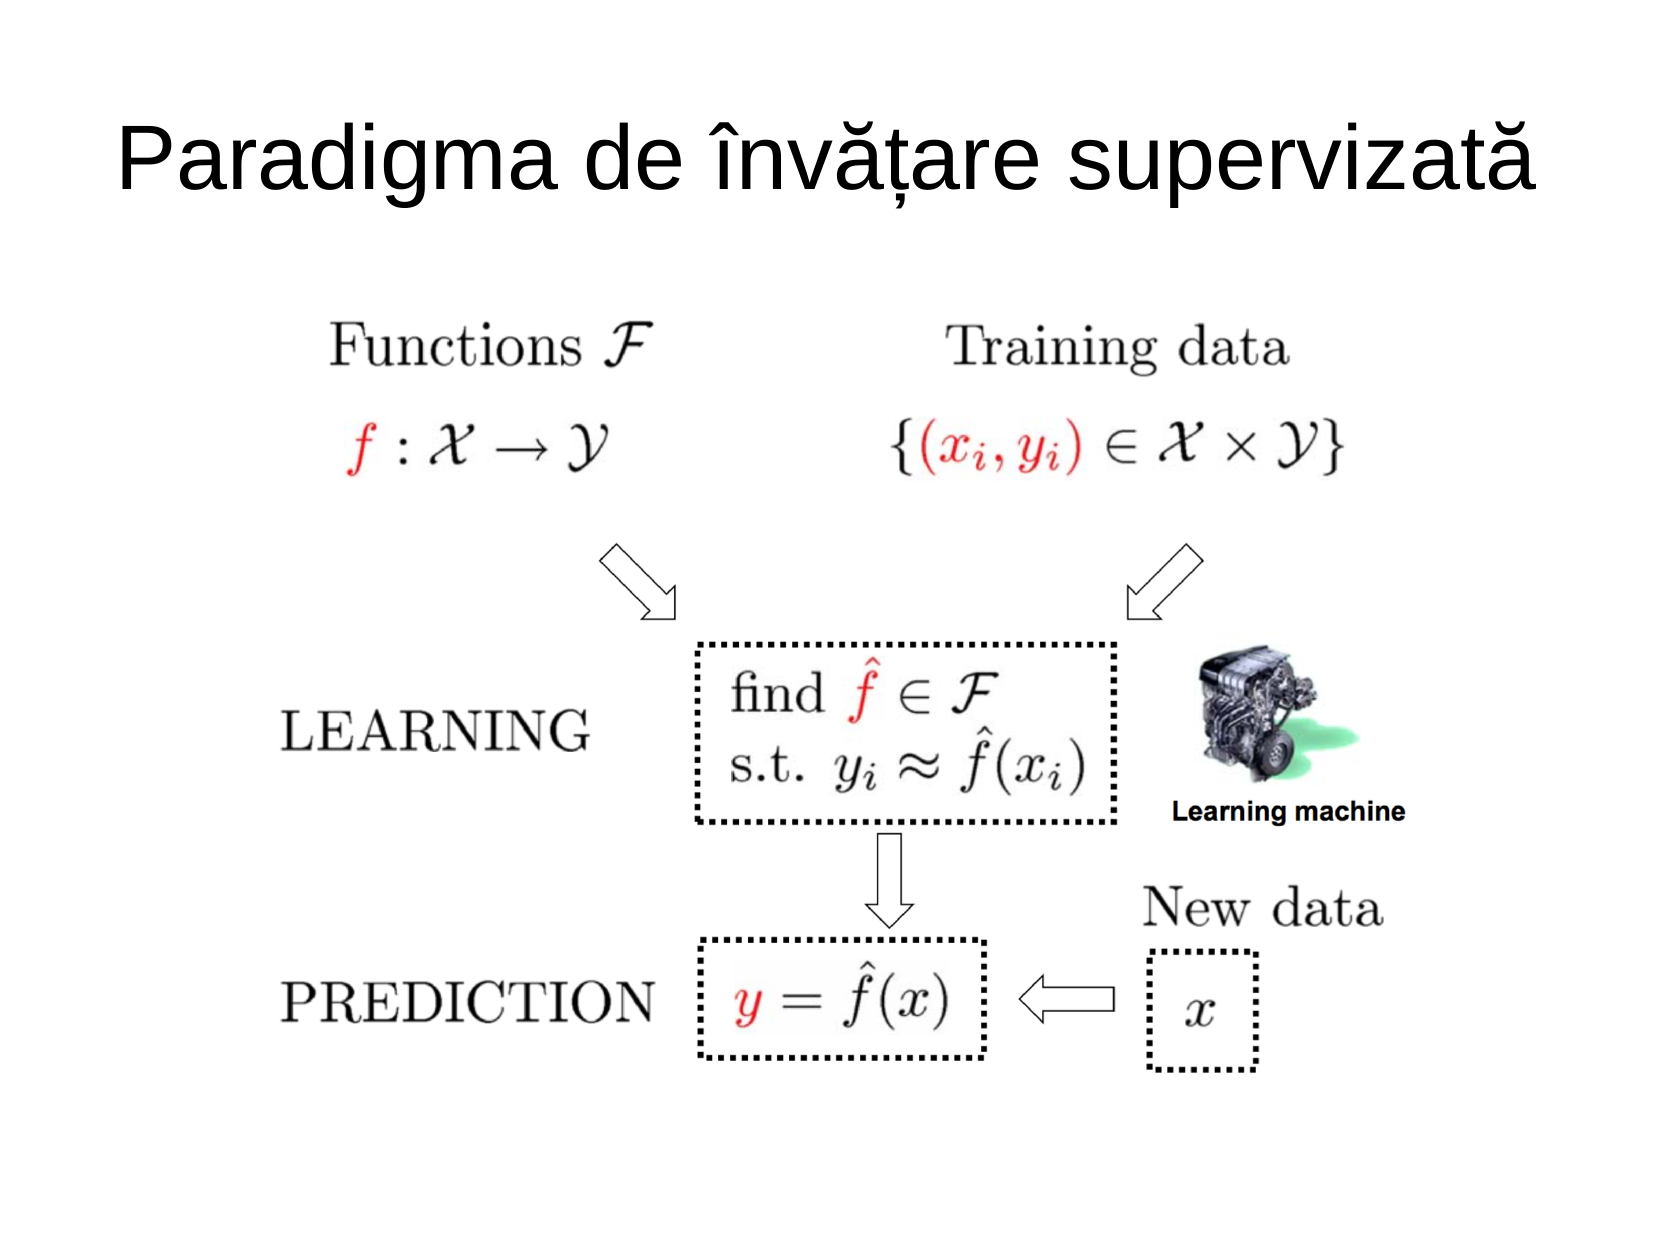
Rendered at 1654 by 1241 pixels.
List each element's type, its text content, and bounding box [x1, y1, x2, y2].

picture [224, 289, 1447, 1109]
text_box Paradigma de învățare supervizată [82, 49, 1571, 257]
